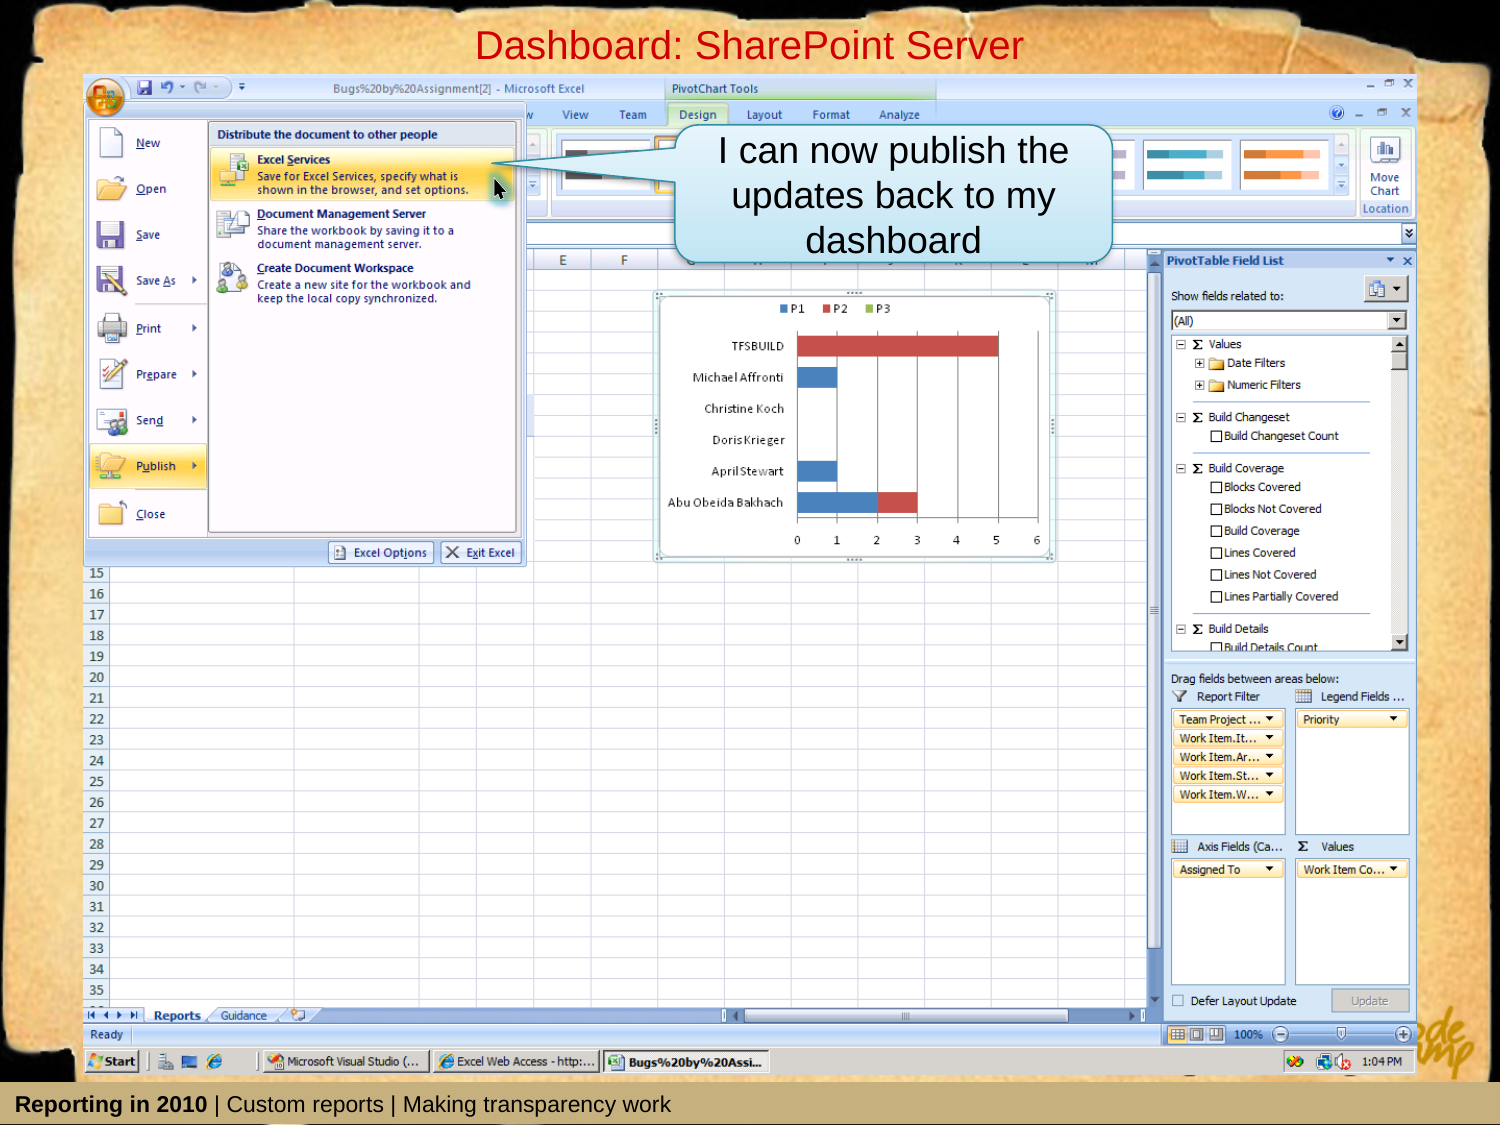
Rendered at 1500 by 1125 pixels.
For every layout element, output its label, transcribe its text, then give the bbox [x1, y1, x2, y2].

title Dashboard: SharePoint Server [62, 11, 1438, 75]
picture [0, 0, 1500, 1082]
text_box Reporting in 2010 | Custom reports | Making transparency work [0, 1082, 1500, 1125]
